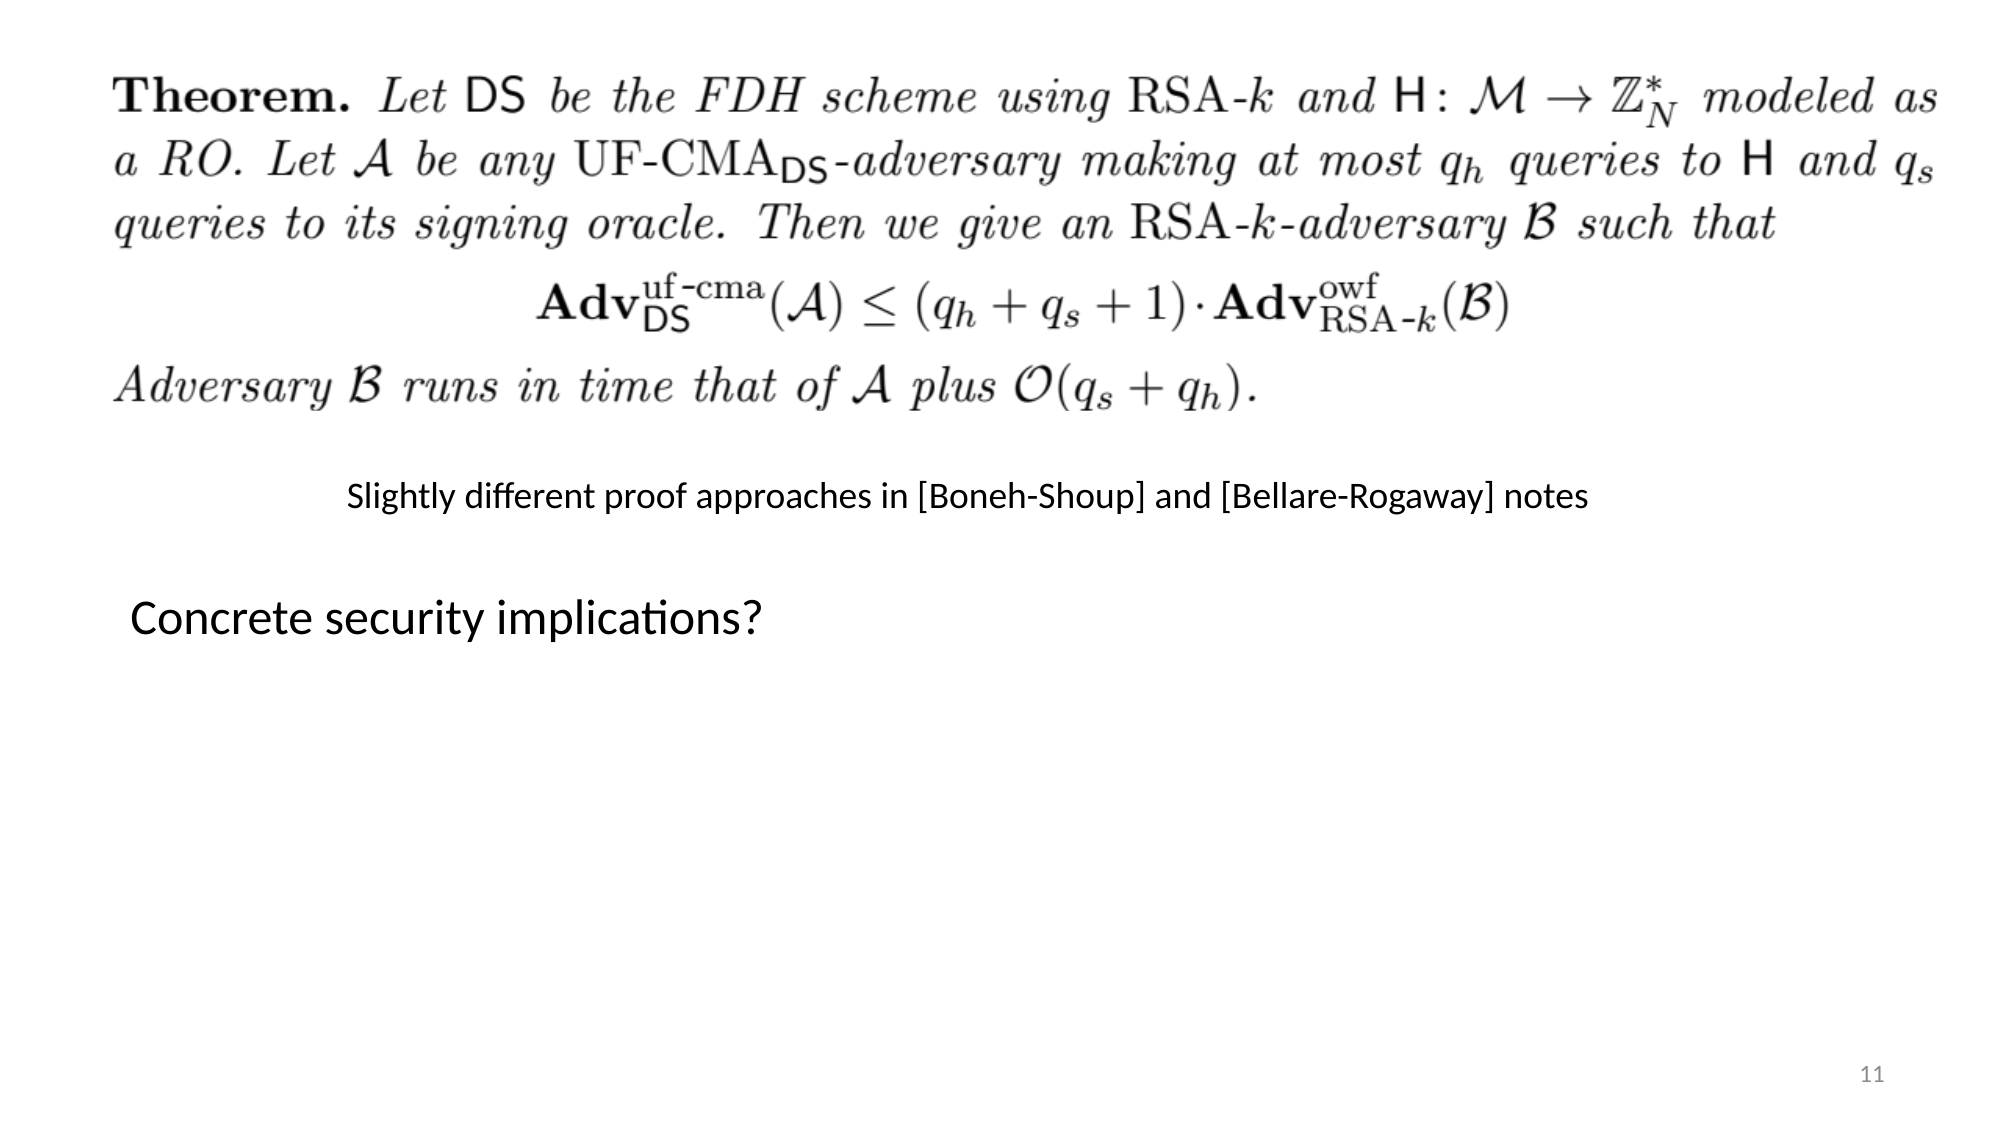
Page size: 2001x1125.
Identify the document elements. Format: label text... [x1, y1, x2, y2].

picture [112, 74, 1938, 411]
slide_number 11 [1433, 1042, 1900, 1103]
text_box Slightly different proof approaches in [Boneh-Shoup] and [Bellare-Rogaway] notes [332, 463, 1606, 523]
text_box Concrete security implications? [115, 576, 780, 652]
